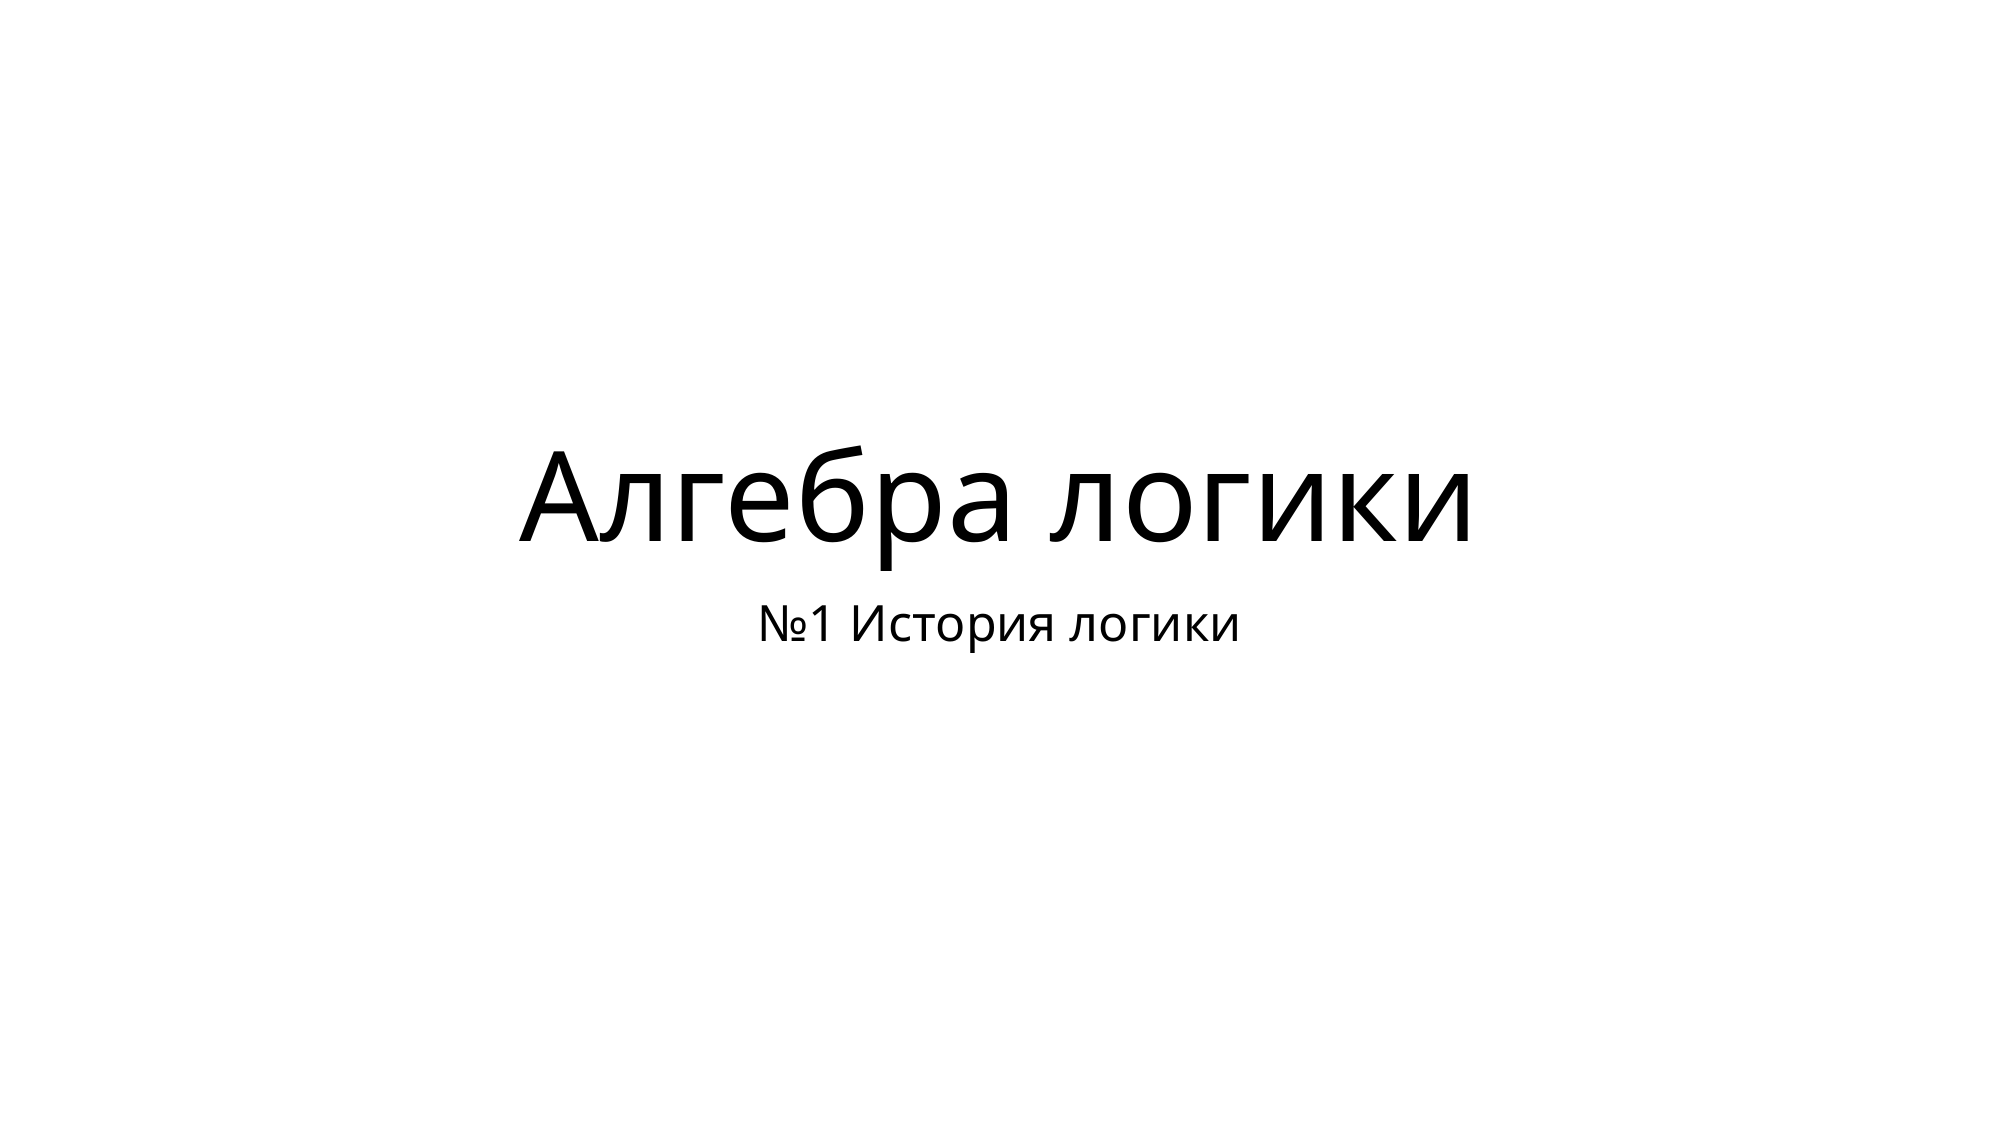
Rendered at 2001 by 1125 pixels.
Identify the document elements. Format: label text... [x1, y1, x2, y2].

subtitle №1 История логики [249, 590, 1750, 863]
title Алгебра логики [249, 184, 1750, 576]
